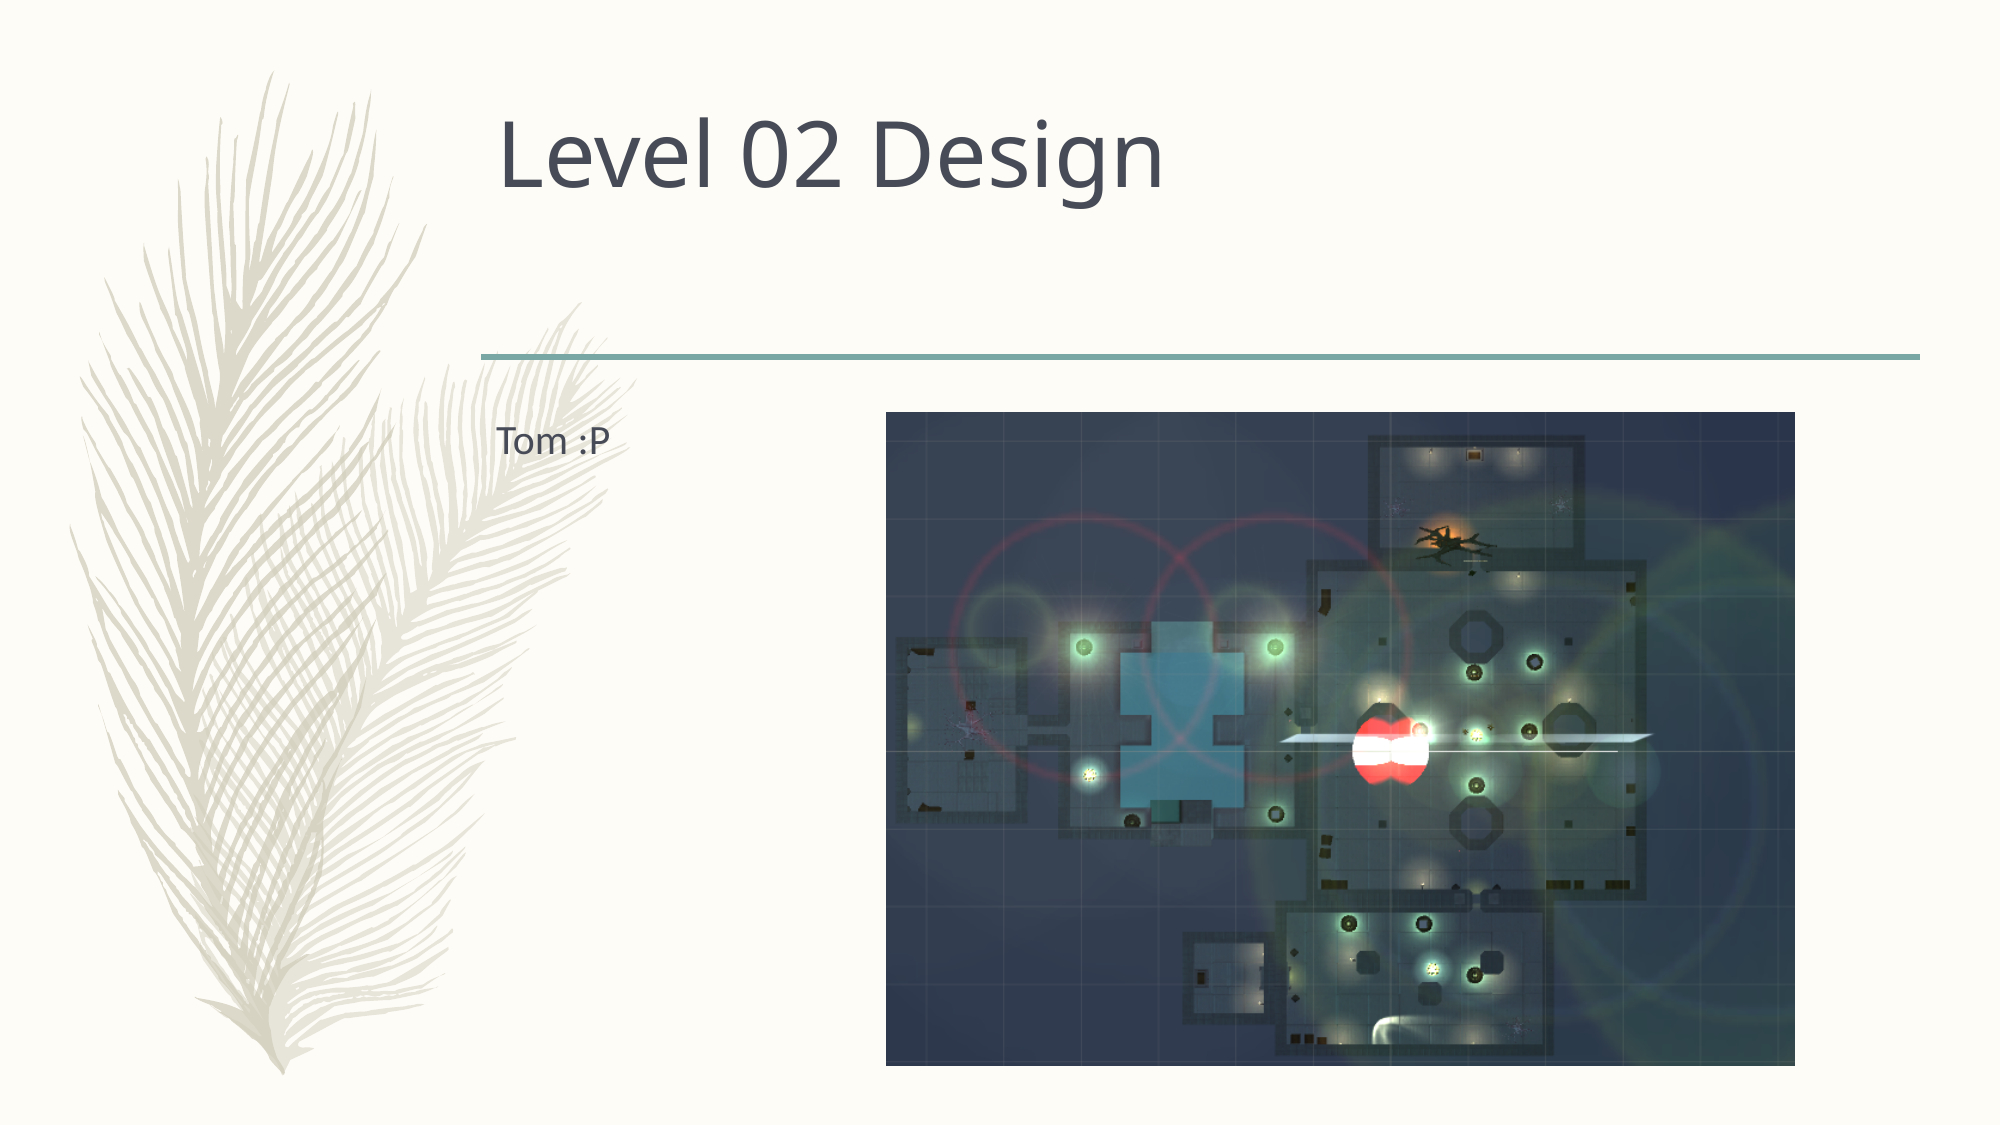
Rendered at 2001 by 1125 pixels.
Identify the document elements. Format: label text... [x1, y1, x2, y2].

list Tom :P [481, 399, 947, 999]
picture [885, 412, 1795, 1066]
title Level 02 Design [481, 93, 1920, 350]
